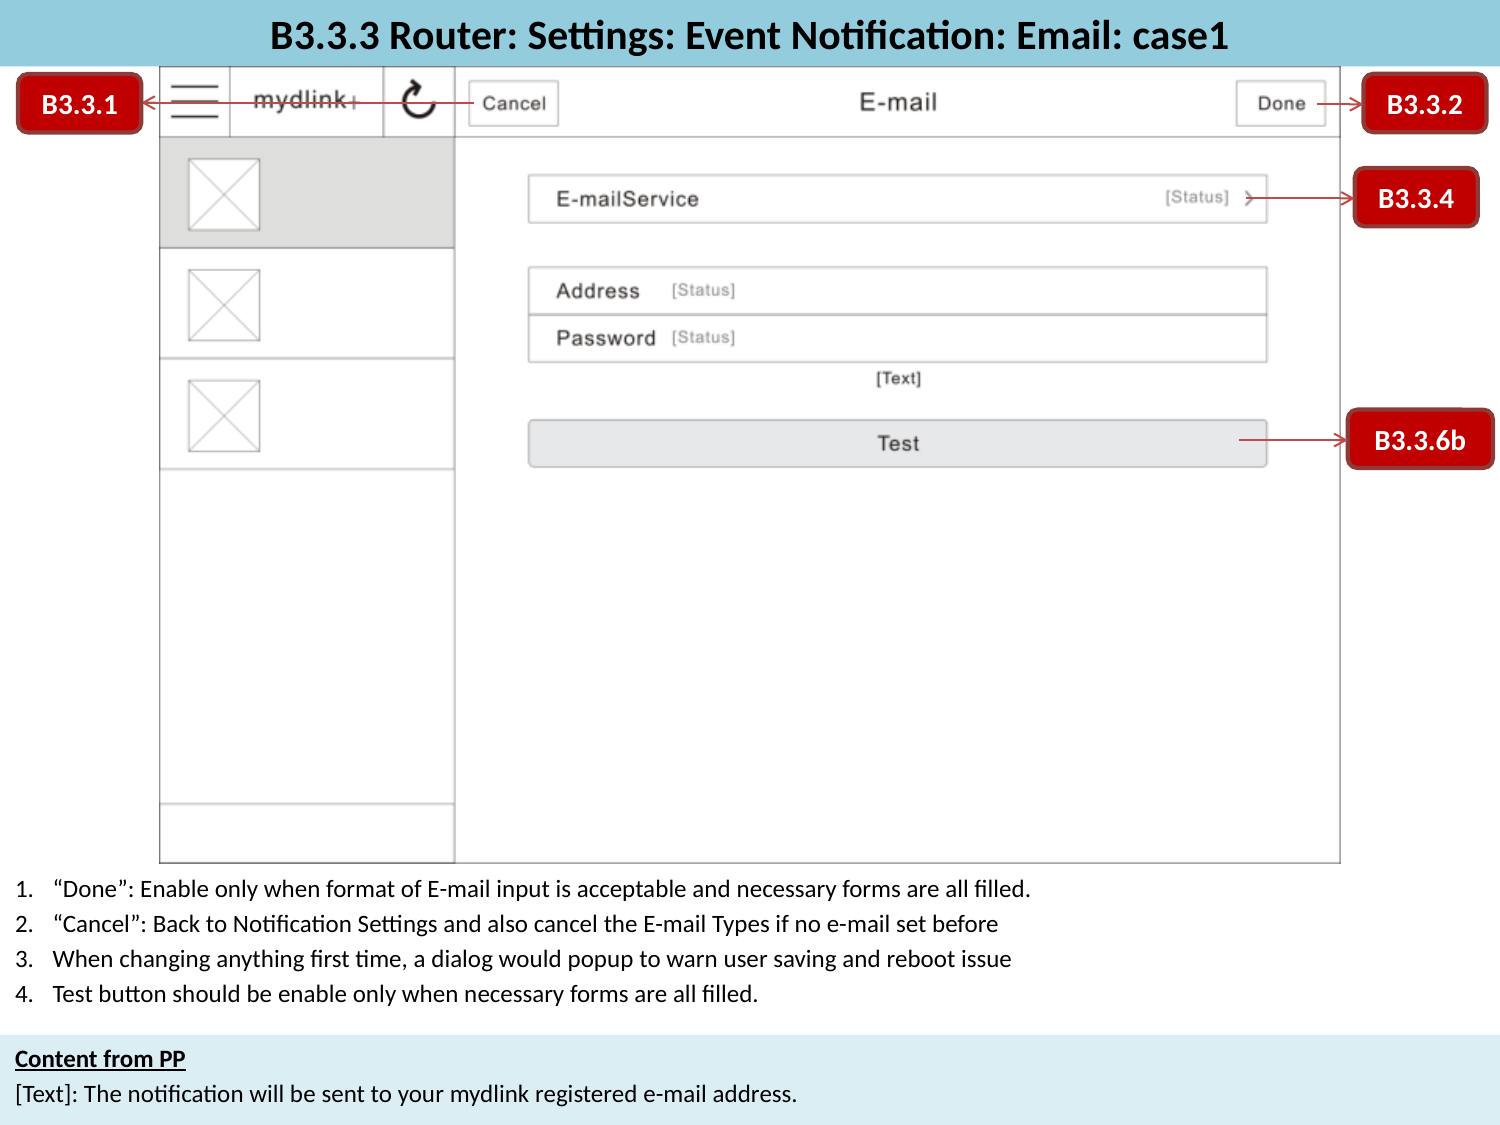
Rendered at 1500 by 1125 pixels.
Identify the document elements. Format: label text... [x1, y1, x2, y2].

text_box B3.3.2 [1361, 71, 1489, 135]
text_box B3.3.6b [1345, 407, 1496, 471]
title B3.3.3 Router: Settings: Event Notification: Email: case1 [0, 0, 1500, 67]
text_box Content from PP [Text]: The notification will be sent to your mydlink registered e-mail address. [0, 1034, 1500, 1125]
text_box B3.3.4 [1352, 165, 1480, 229]
text_box “Done”: Enable only when format of E-mail input is acceptable and necessary forms are all filled. “Cancel”: Back to Notification Settings and also cancel the E-mail Types if no e-mail set before When changing anything first time, a dialog would popup to warn user saving and reboot issue Test button should be enable only when necessary forms are all filled. [0, 864, 1500, 1034]
picture [159, 66, 1341, 864]
text_box B3.3.1 [15, 71, 144, 135]
